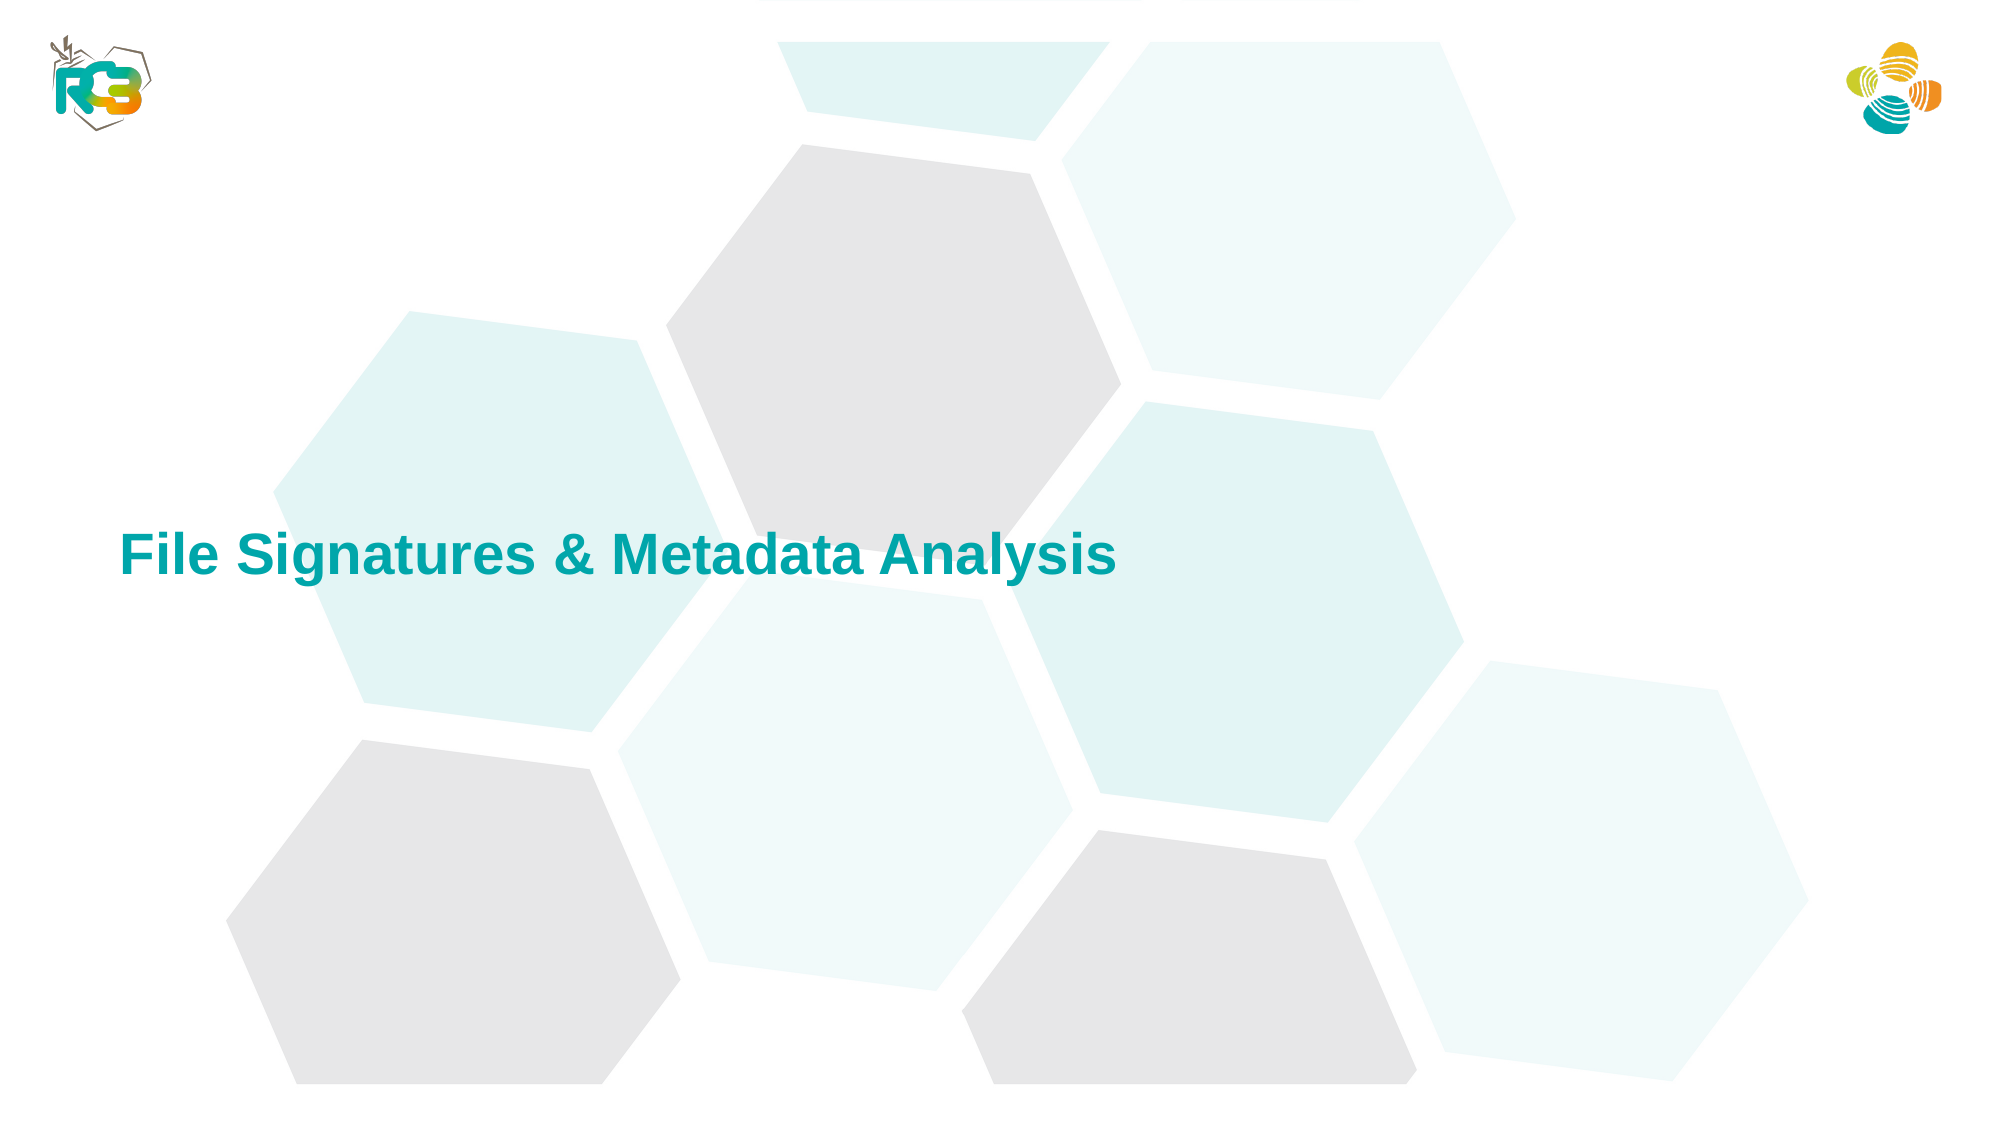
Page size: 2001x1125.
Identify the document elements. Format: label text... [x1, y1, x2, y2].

list [197, 292, 1803, 1047]
list File Signatures & Metadata Analysis [104, 516, 197, 608]
picture [50, 32, 152, 134]
